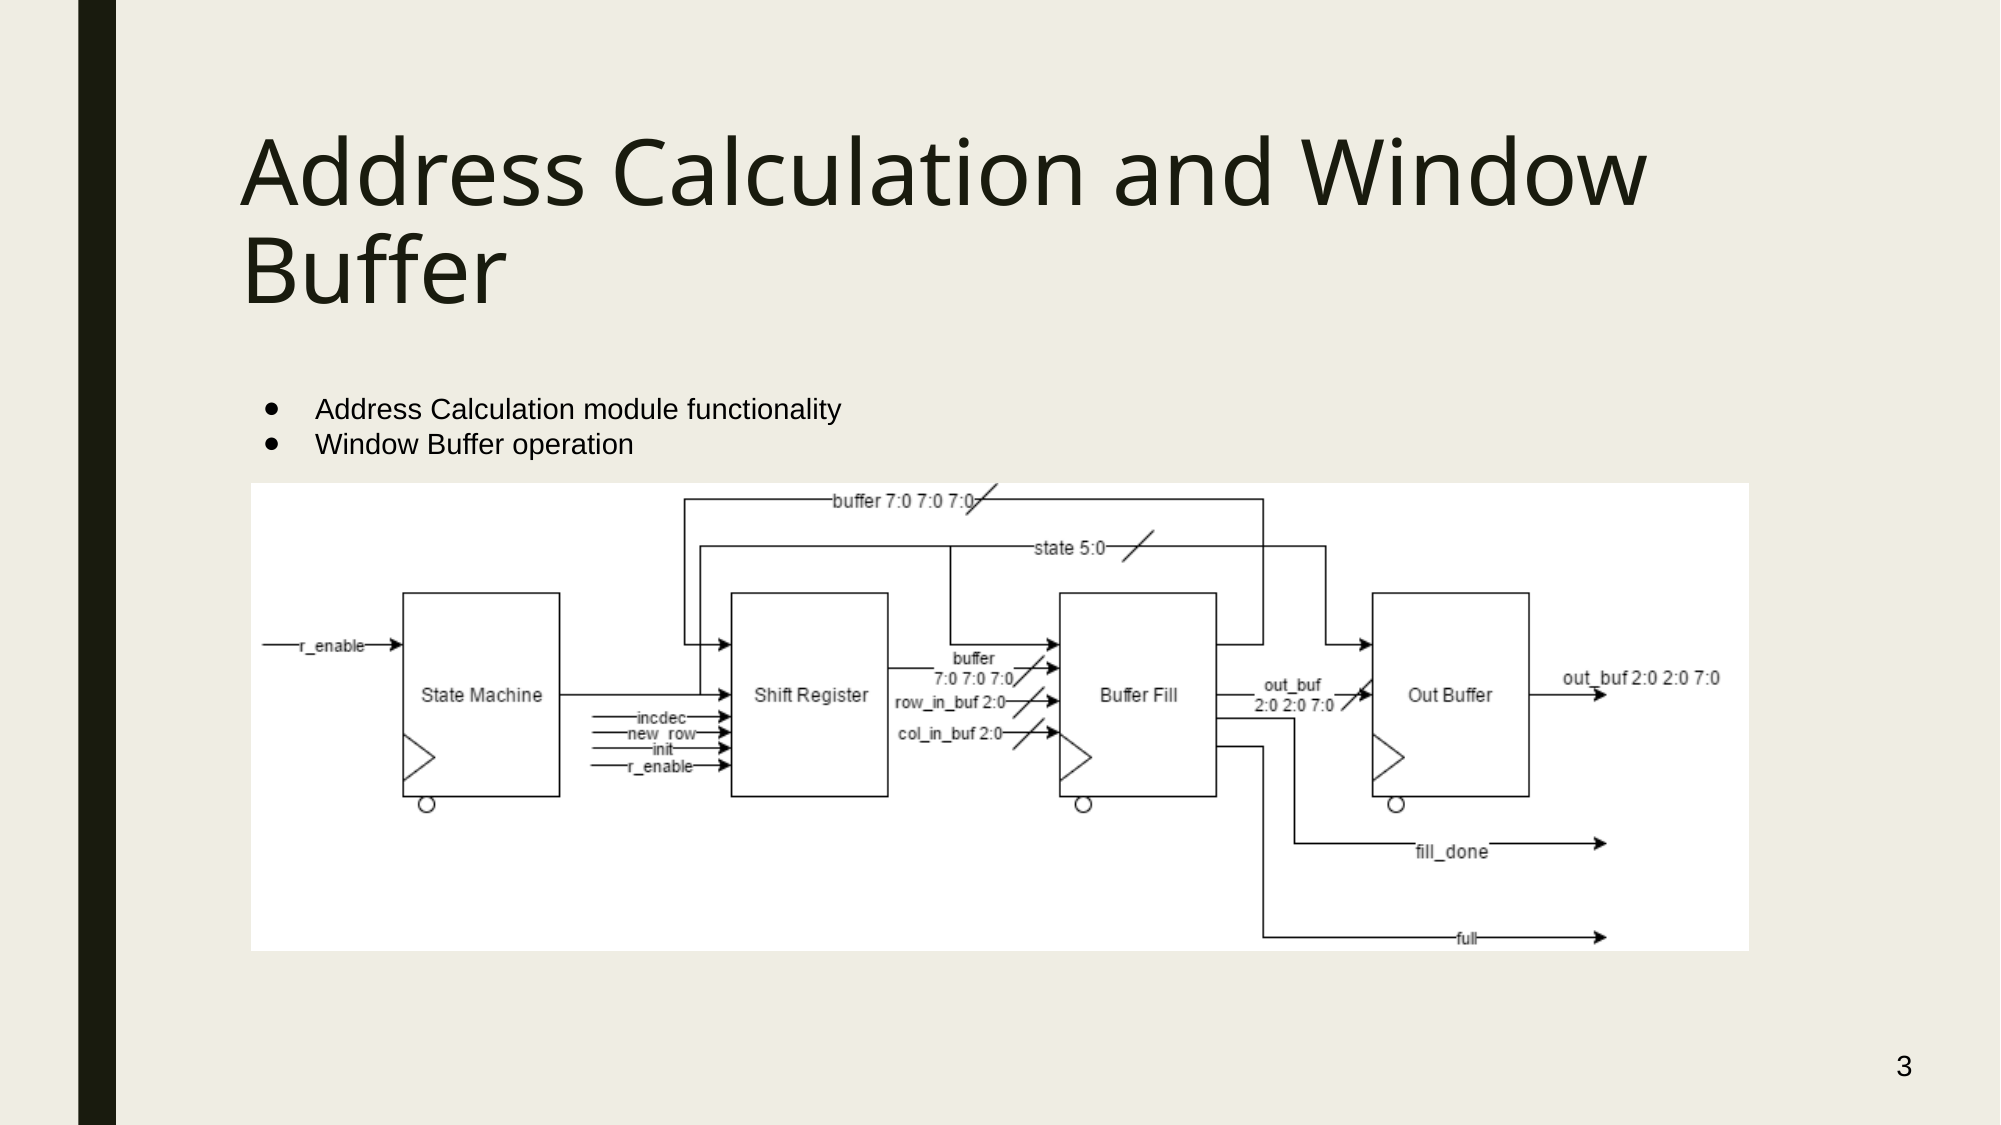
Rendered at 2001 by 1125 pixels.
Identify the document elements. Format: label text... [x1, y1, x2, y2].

picture [251, 483, 1749, 951]
list Address Calculation module functionality Window Buffer operation [225, 375, 1800, 963]
title Address Calculation and Window Buffer [225, 112, 1800, 357]
text_box 3 [1881, 1032, 1920, 1096]
